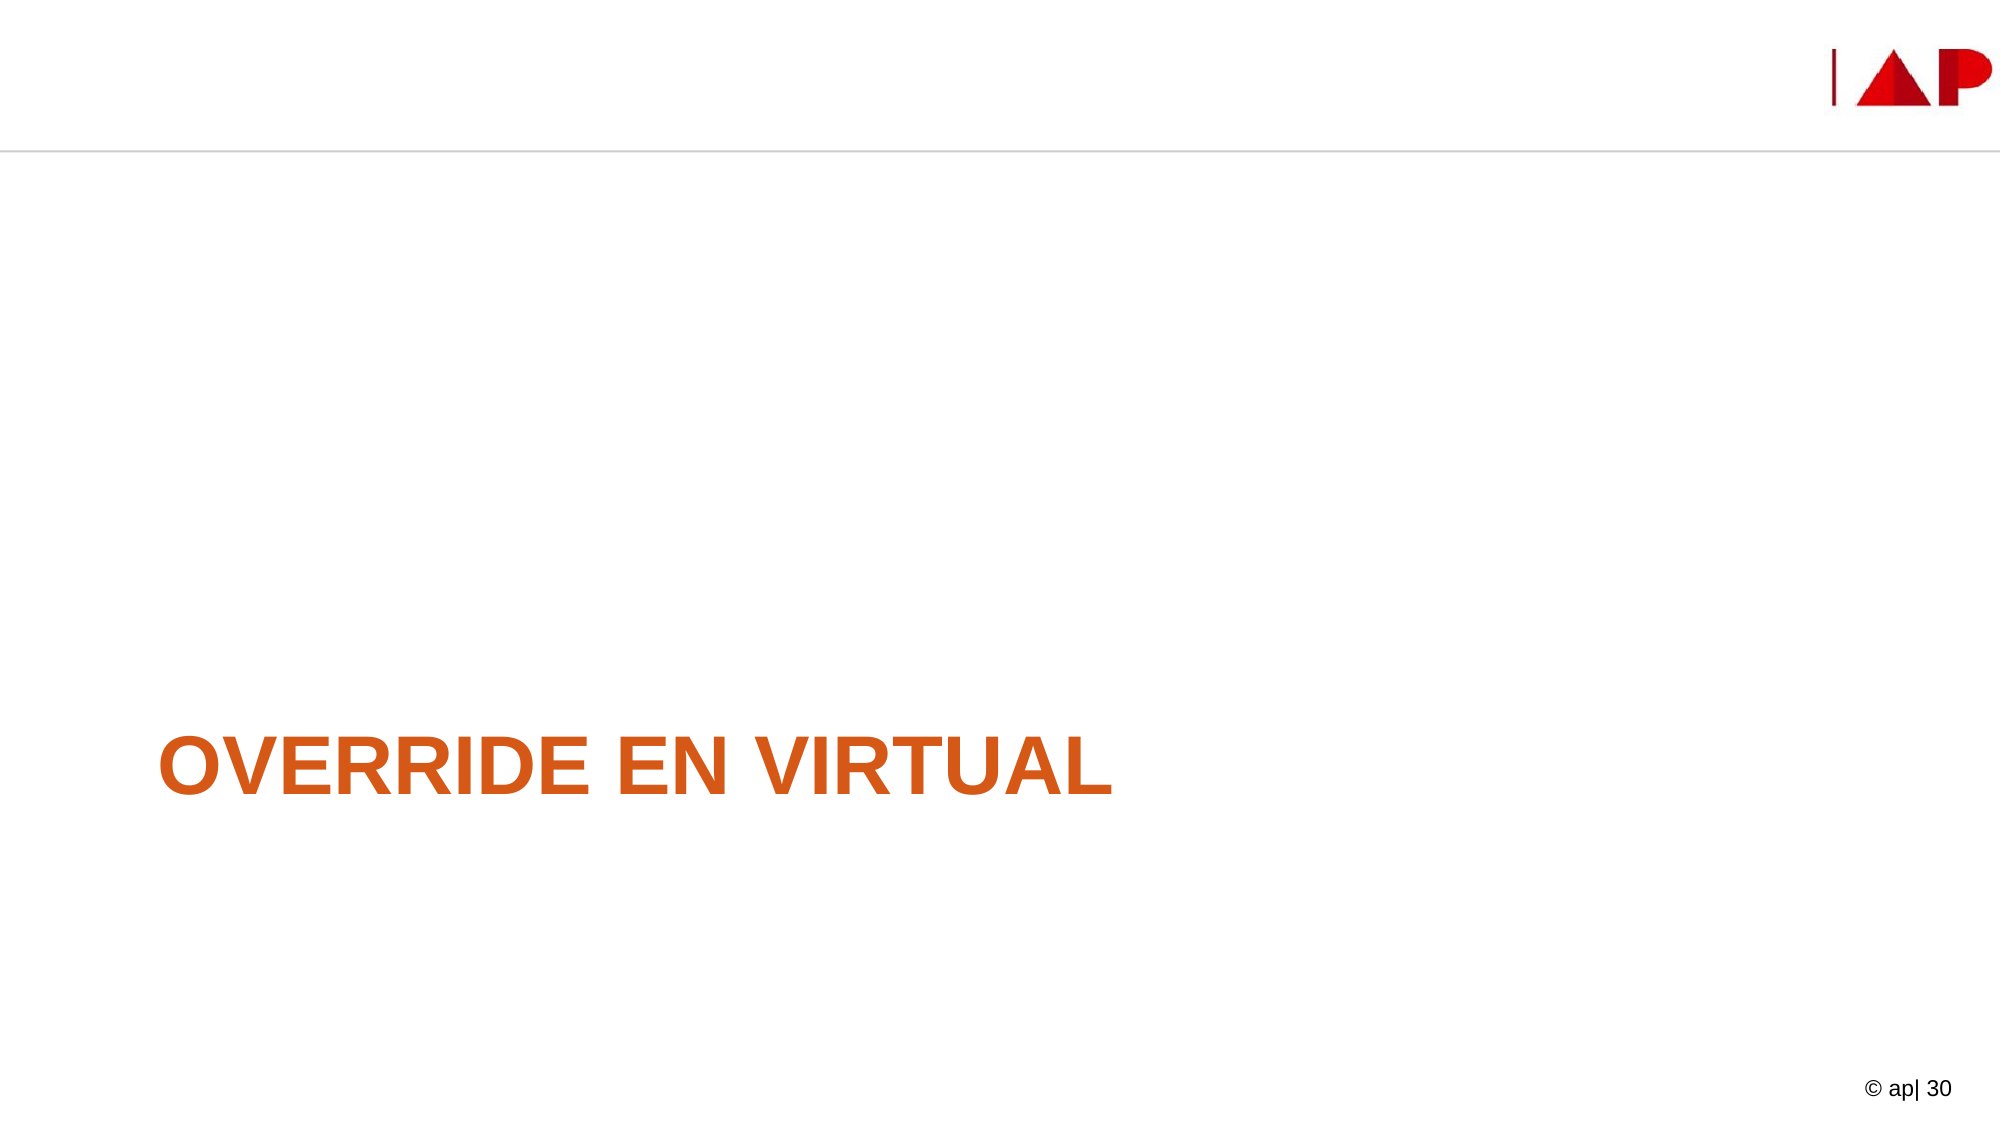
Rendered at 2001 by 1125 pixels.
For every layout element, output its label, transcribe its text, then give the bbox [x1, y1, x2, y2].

slide_number © ap| 30 [1425, 1061, 1953, 1113]
title Override en virtual [157, 722, 1859, 947]
picture [1824, 10, 2000, 142]
